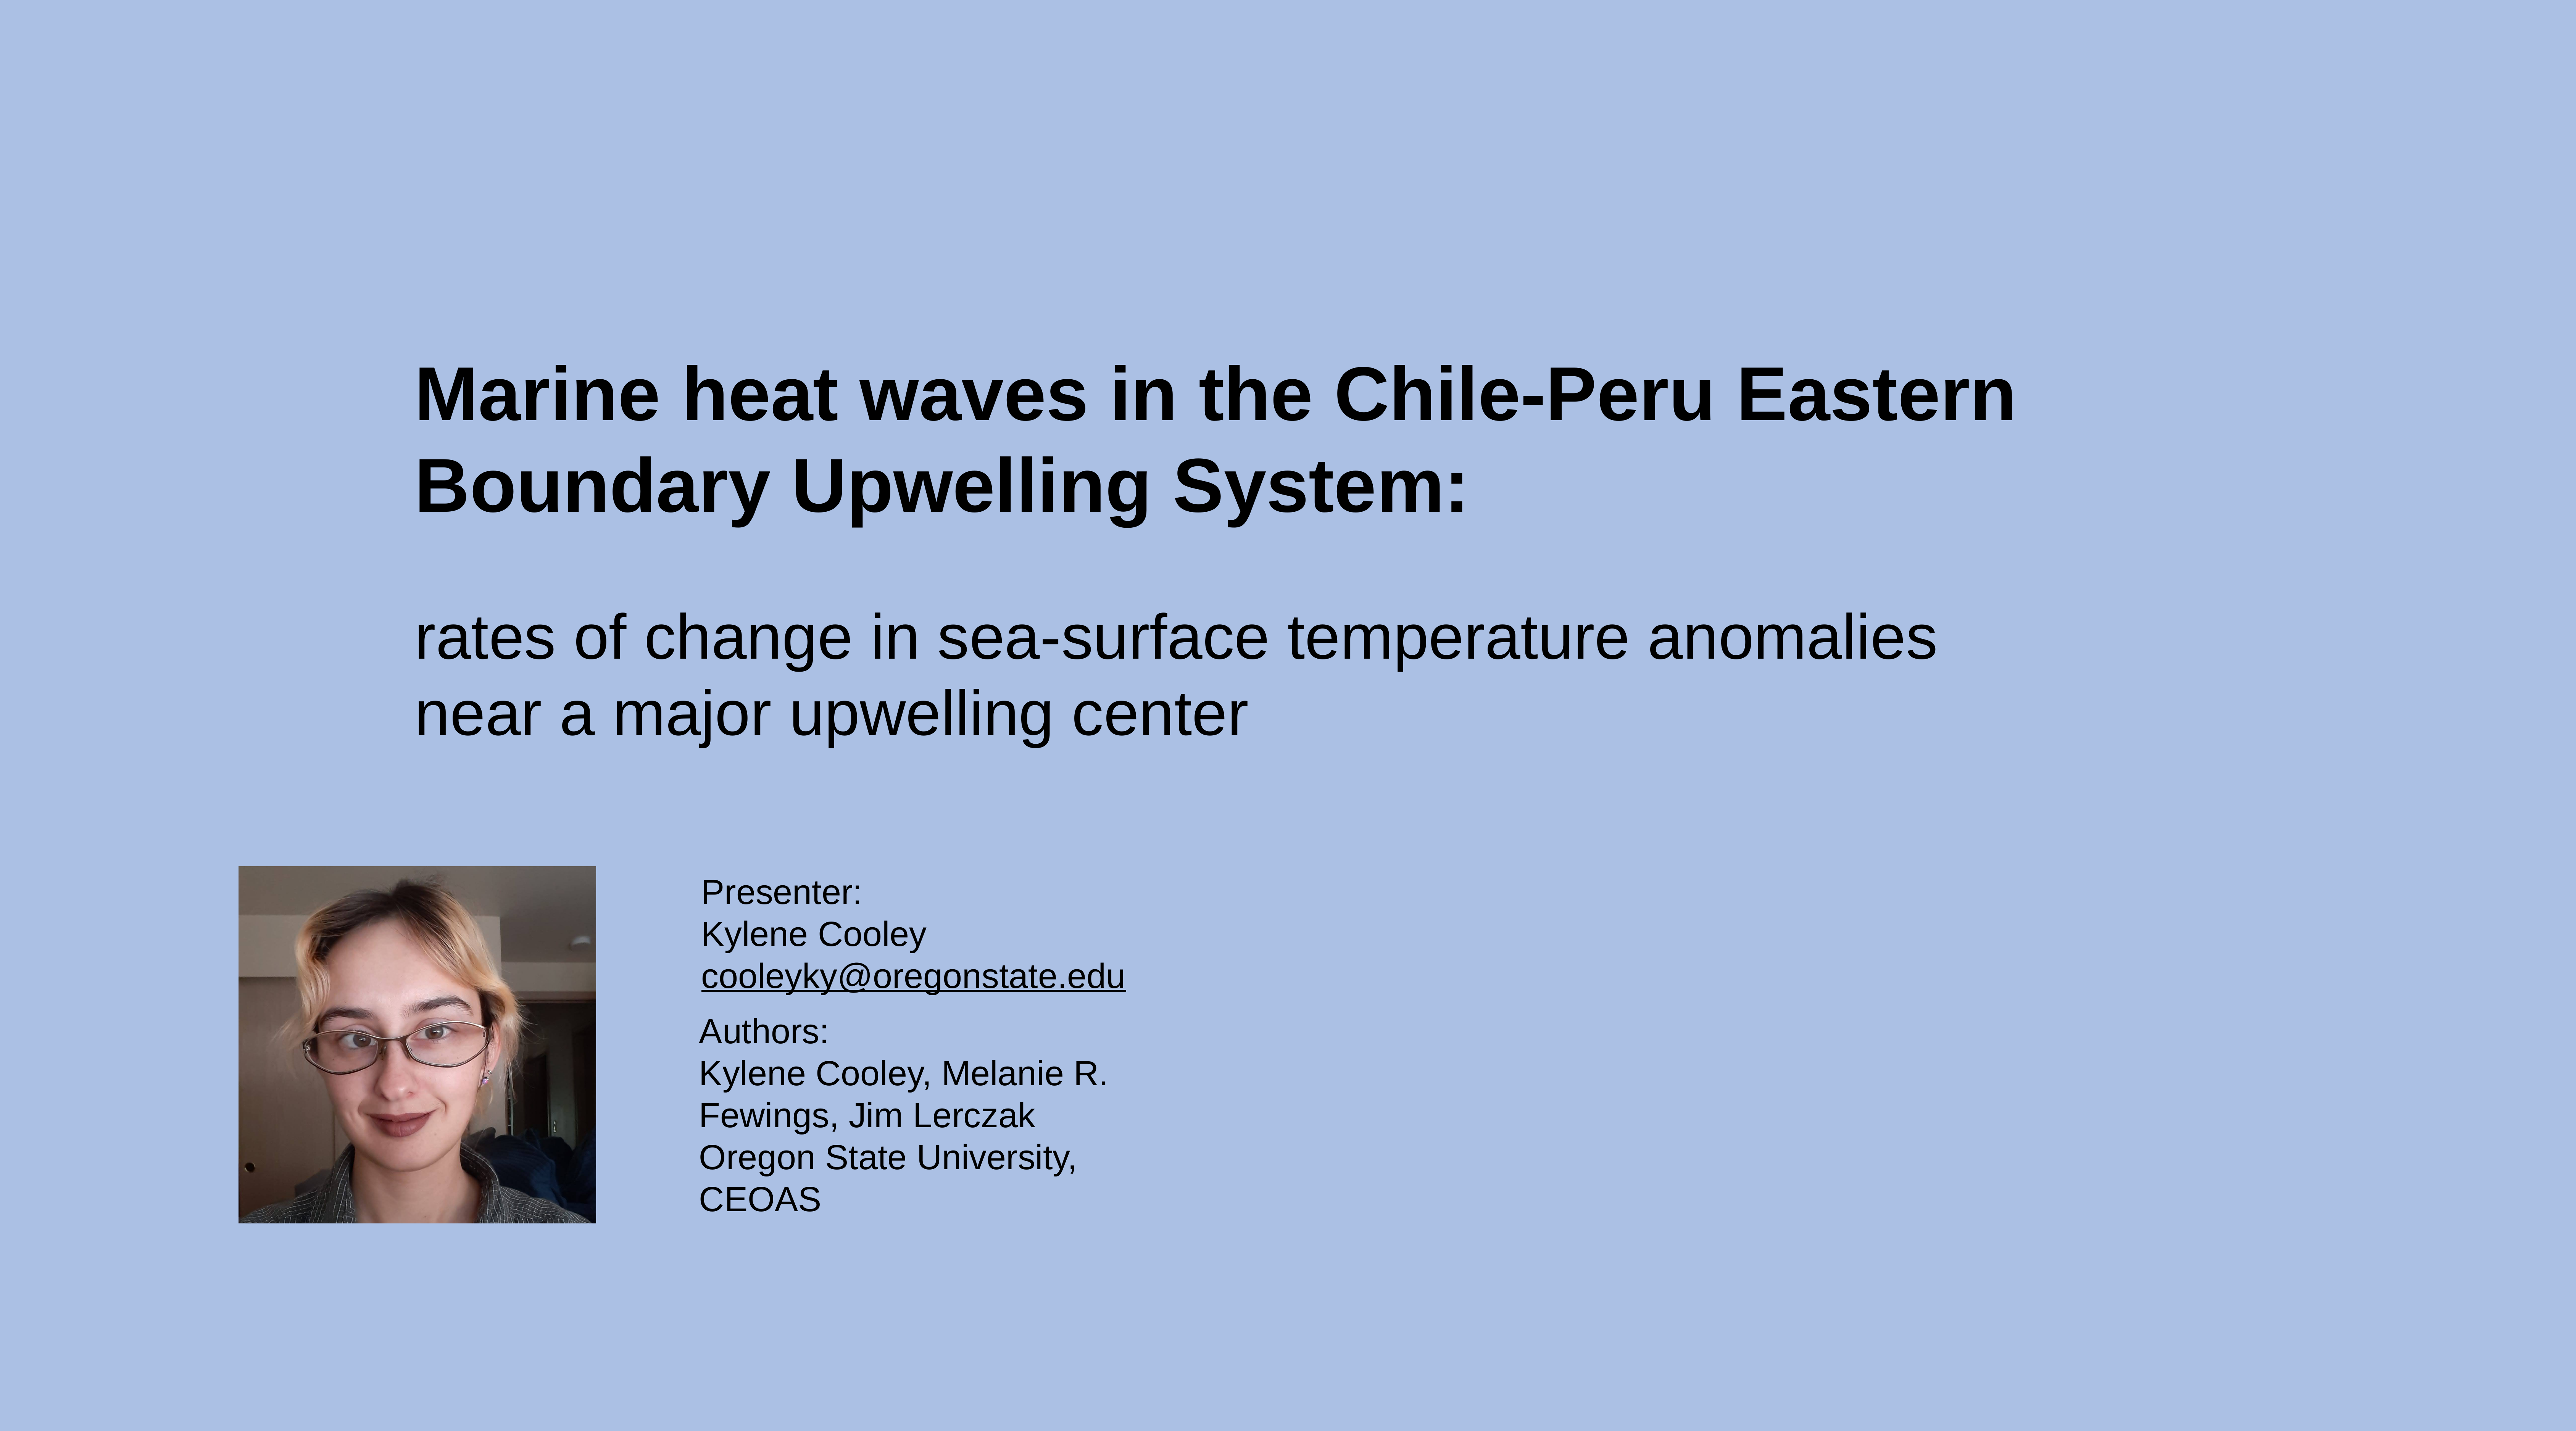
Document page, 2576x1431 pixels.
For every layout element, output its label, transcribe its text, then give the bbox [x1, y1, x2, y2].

picture [239, 866, 596, 1224]
text_box rates of change in sea-surface temperature anomalies near a major upwelling center [409, 592, 2044, 751]
text_box Presenter: Kylene Cooley cooleyky@oregonstate.edu [695, 866, 1152, 1006]
text_box Marine heat waves in the Chile-Peru Eastern Boundary Upwelling System: [409, 341, 2044, 530]
text_box Authors: Kylene Cooley, Melanie R. Fewings, Jim Lerczak Oregon State University, CEOAS [693, 1006, 1157, 1221]
